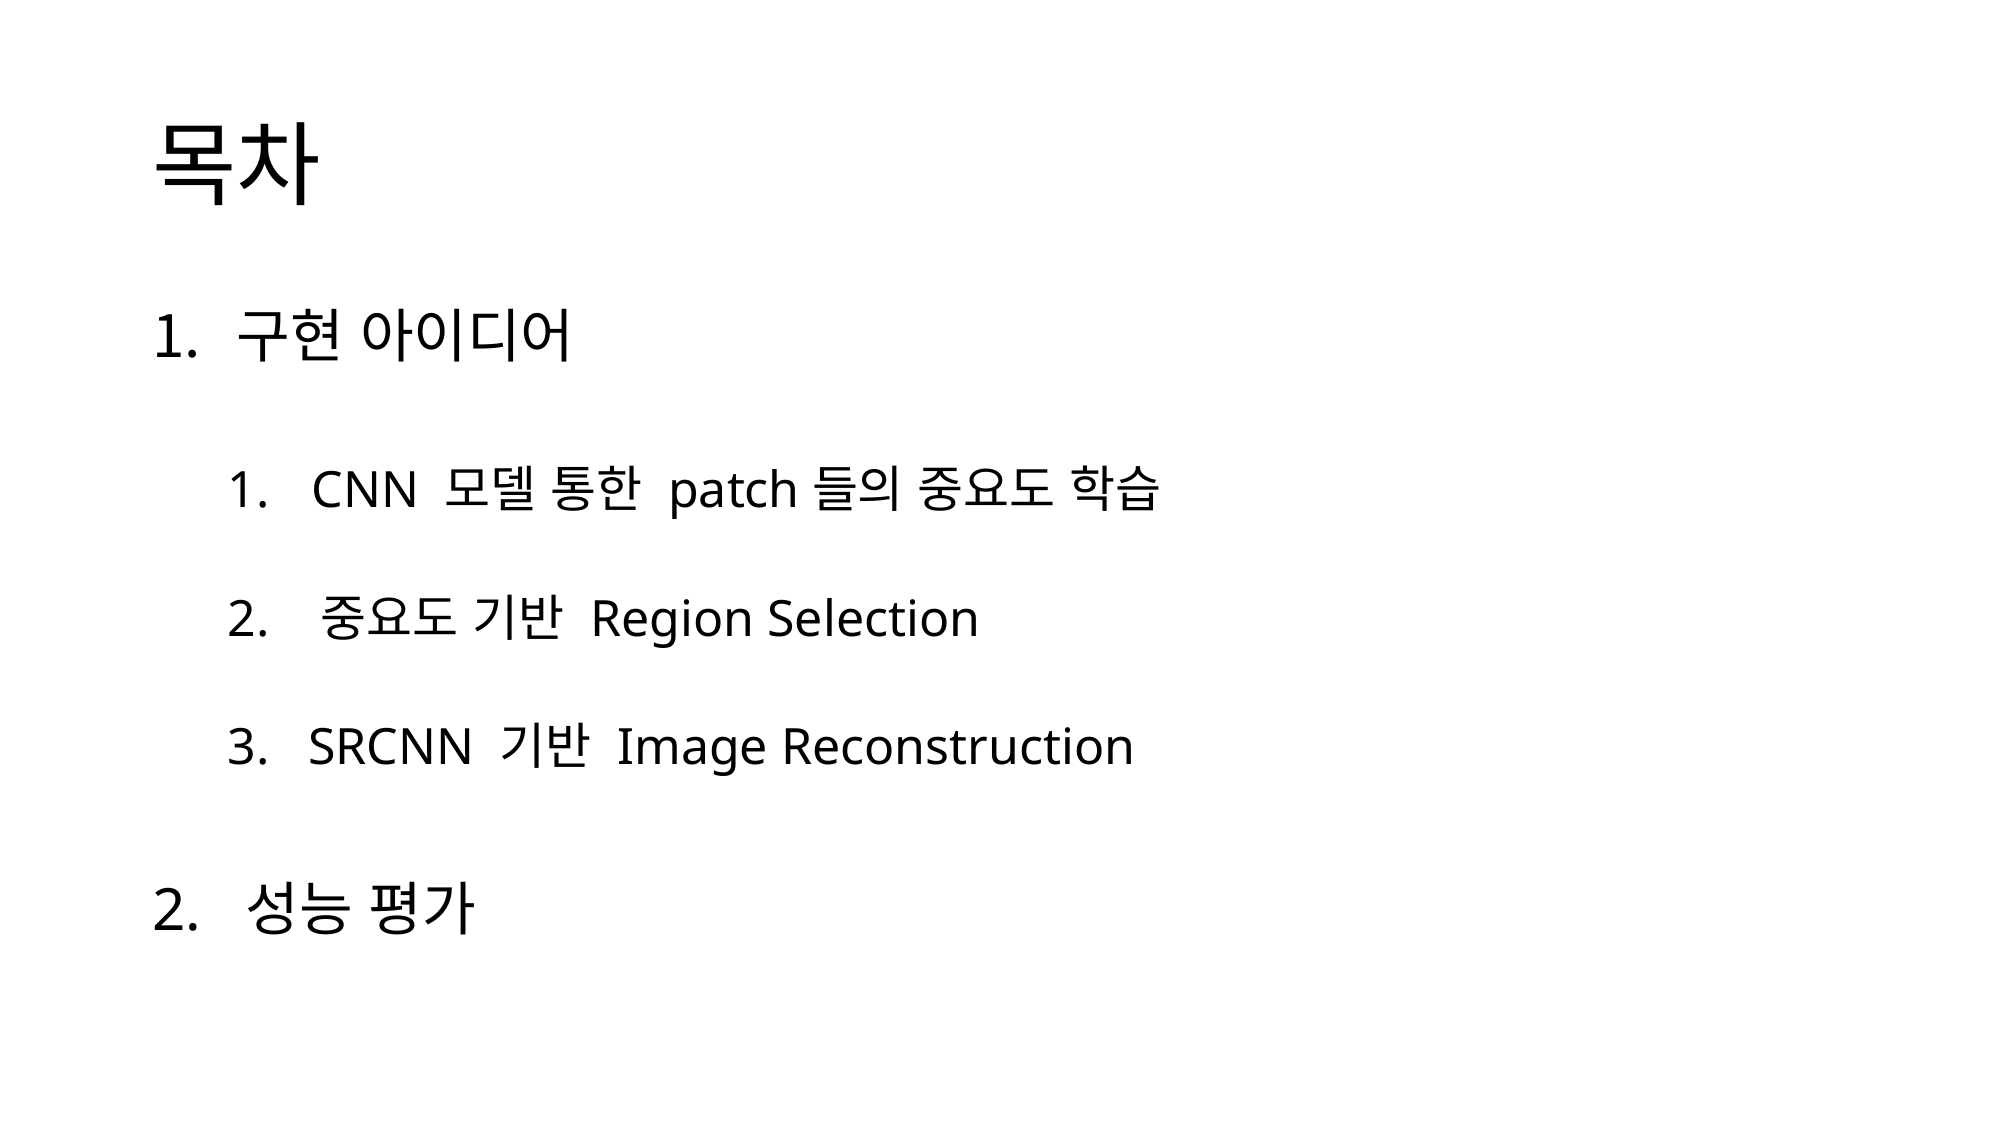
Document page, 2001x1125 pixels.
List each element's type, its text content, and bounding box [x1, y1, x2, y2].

list 구현 아이디어 CNN 모델 통한 patch들의 중요도 학습 2. 중요도 기반 Region Selection 3. SRCNN 기반 Image Reconstruction 2. 성능 평가 [137, 299, 1863, 1014]
title 목차 [137, 59, 1863, 278]
